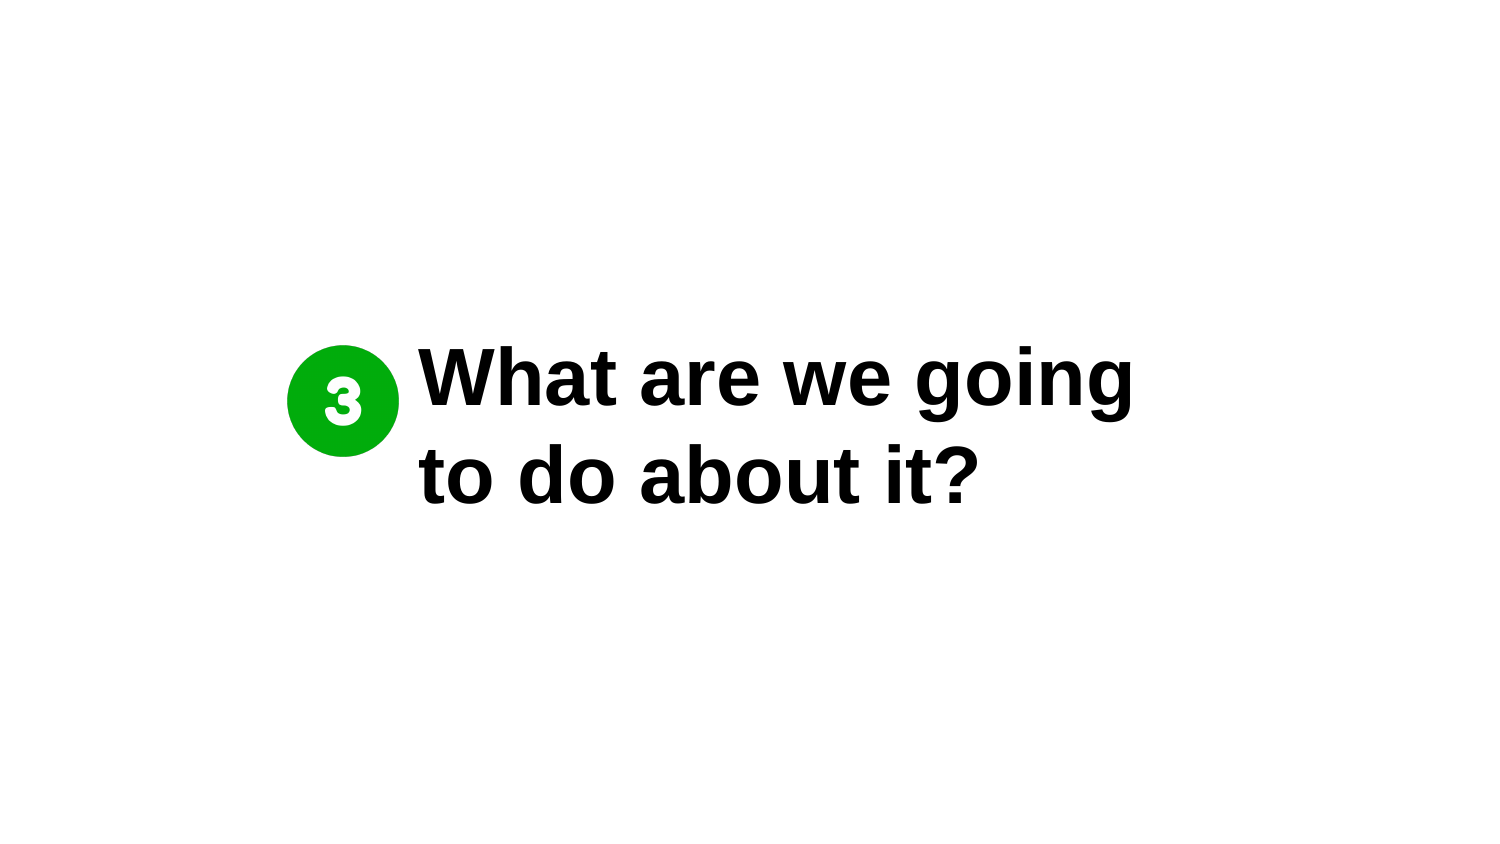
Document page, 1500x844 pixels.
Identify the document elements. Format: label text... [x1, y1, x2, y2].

text_box What are we going to do about it? [407, 199, 1212, 645]
picture [287, 345, 399, 457]
